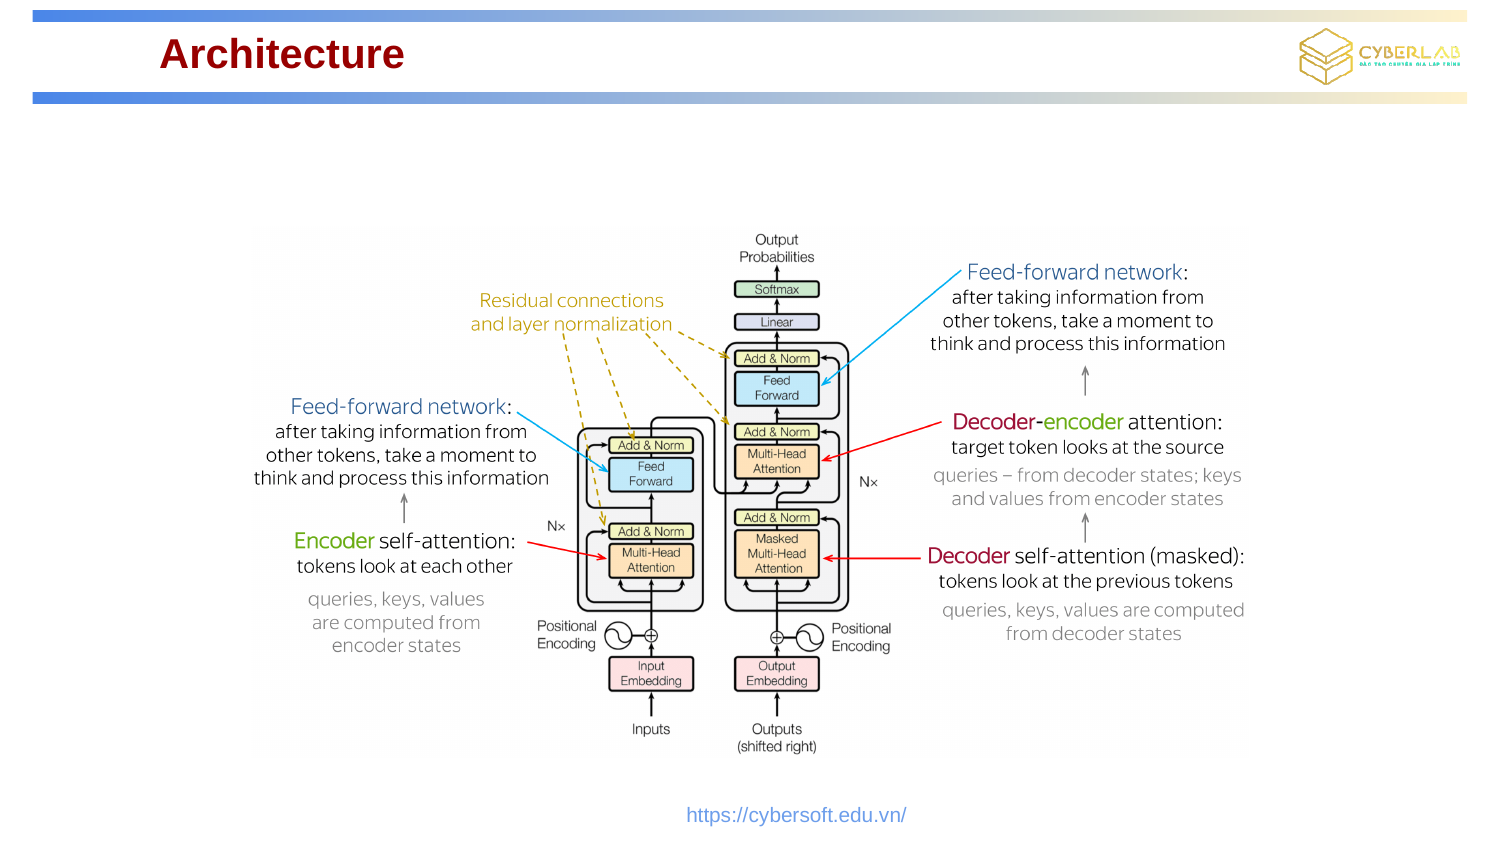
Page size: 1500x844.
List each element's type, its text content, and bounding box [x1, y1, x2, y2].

picture [1449, 28, 1468, 85]
title Architecture [144, 12, 1449, 93]
picture [250, 226, 1249, 759]
